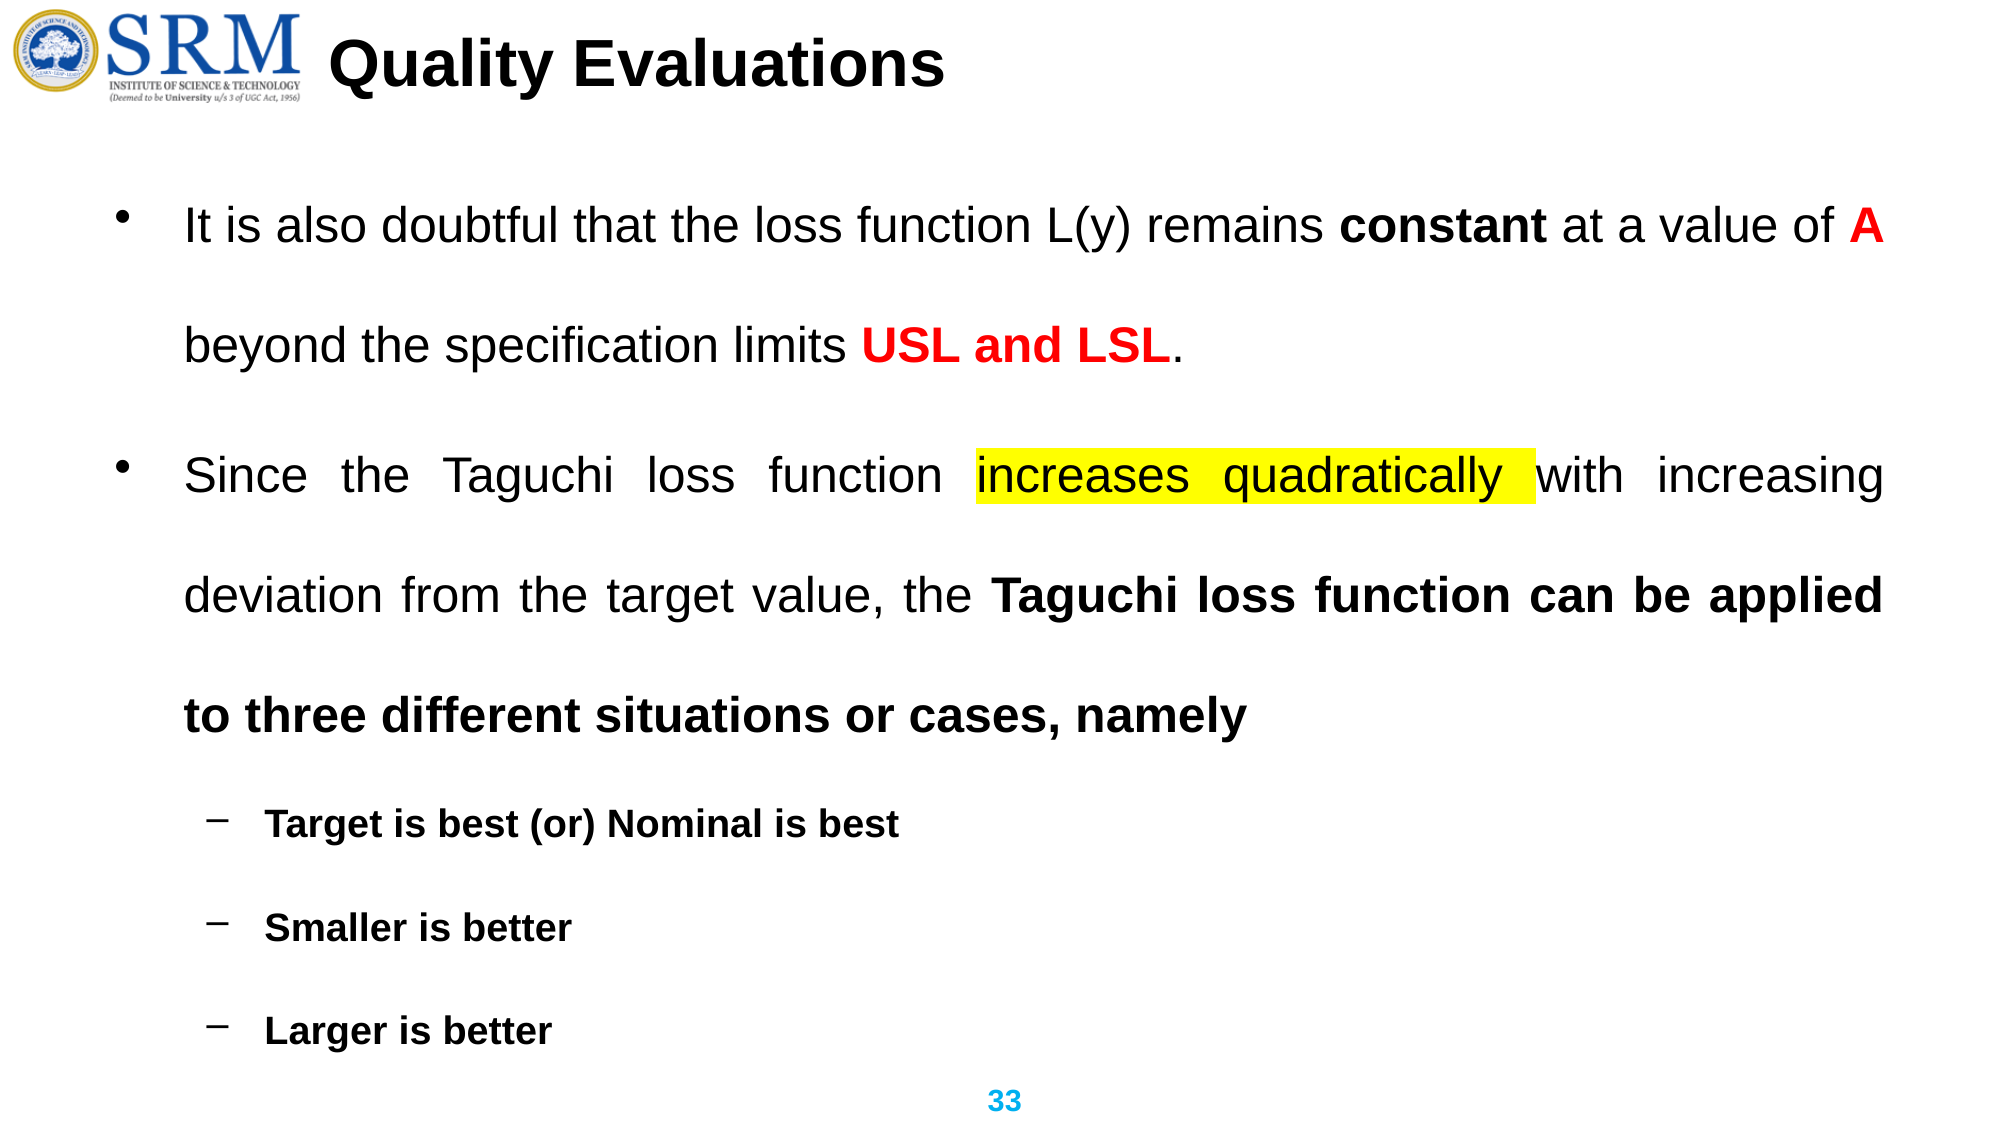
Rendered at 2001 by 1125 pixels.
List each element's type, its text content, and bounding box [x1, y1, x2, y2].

slide_number 33 [924, 1072, 1085, 1125]
picture [1, 0, 309, 119]
title Quality Evaluations [313, 23, 1998, 95]
list It is also doubtful that the loss function L(y) remains constant at a value of A beyond the specification limits USL and LSL. Since the Taguchi loss function increases quadratically with increasing deviation from the target value, the Taguchi loss function can be applied to three different situations or cases, namely Target is best (or) Nominal is best Smaller is better Larger is better [99, 125, 1900, 1047]
